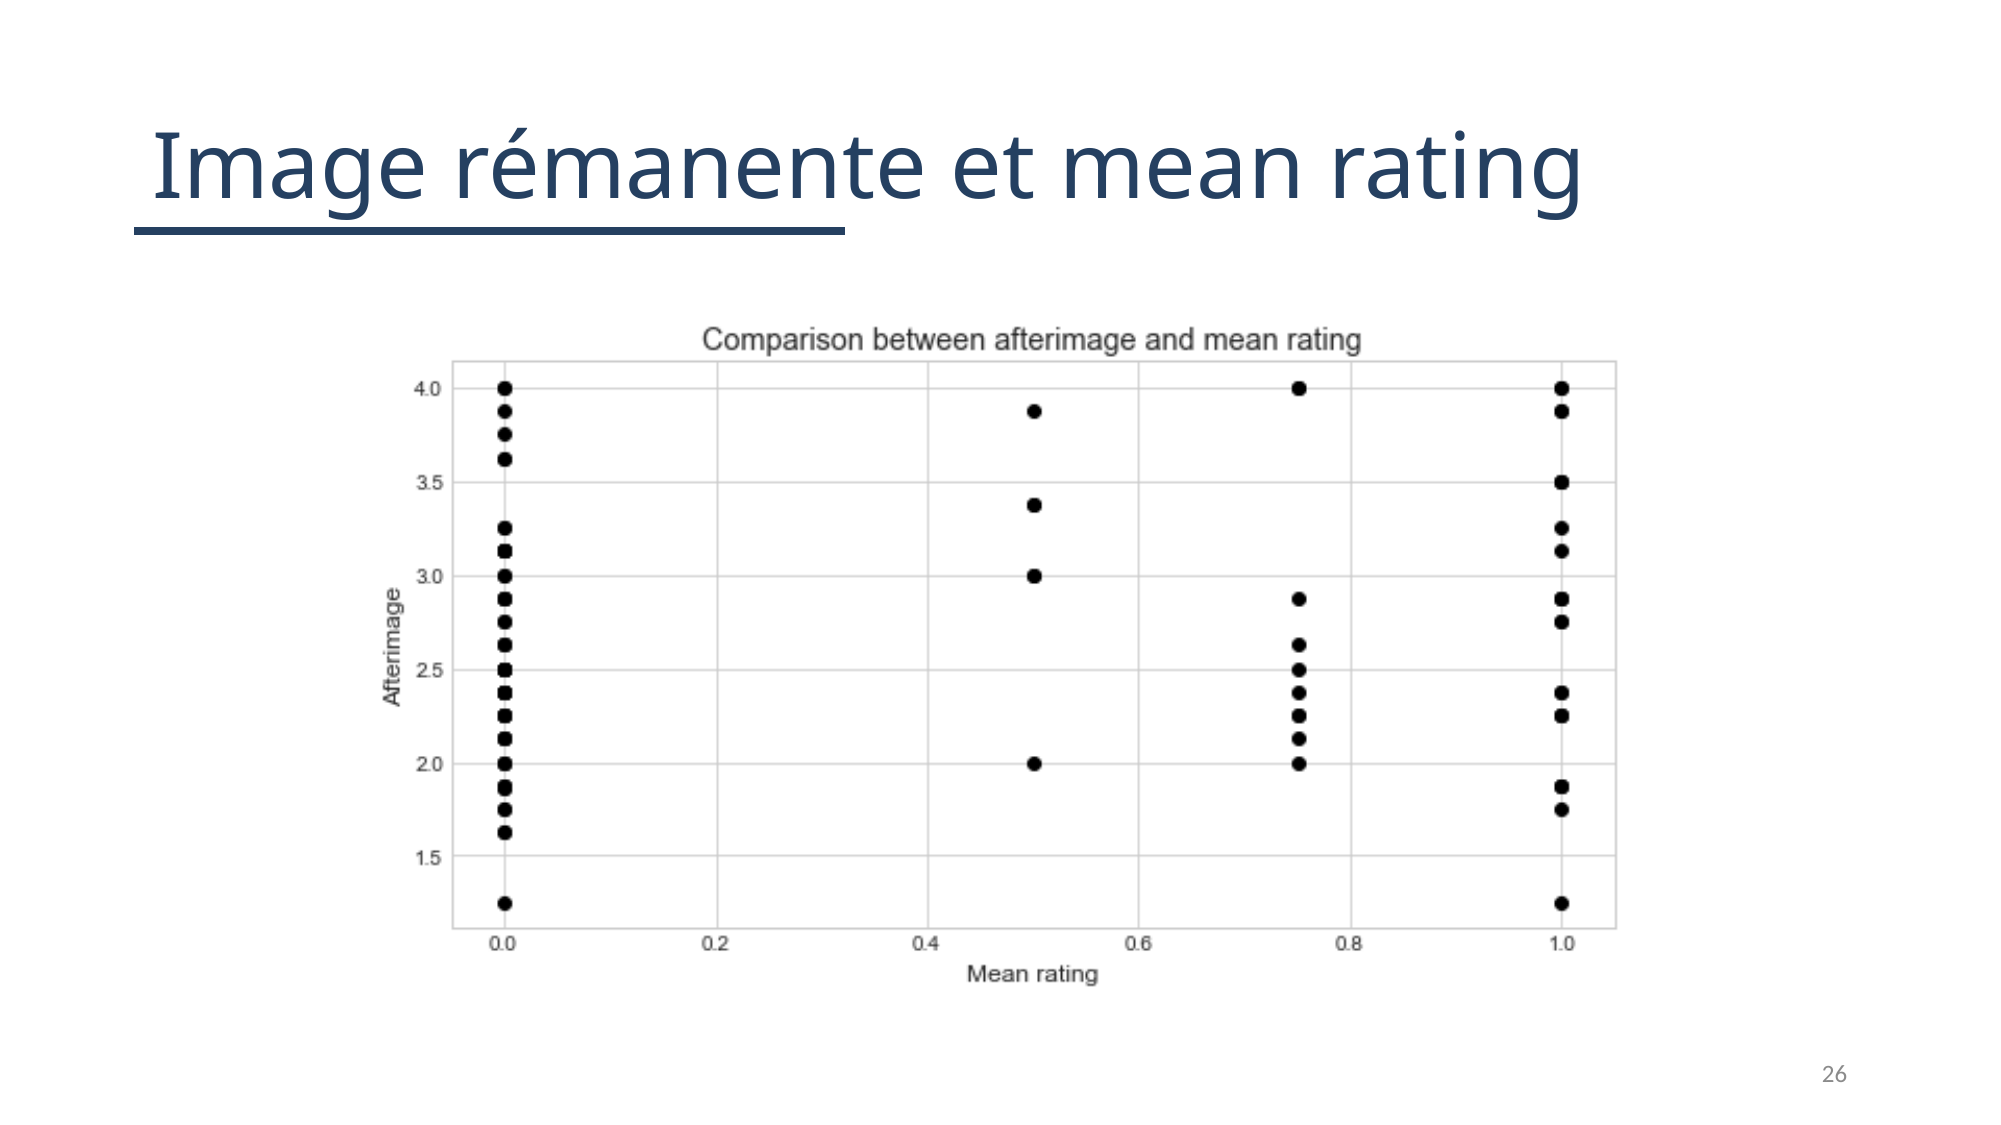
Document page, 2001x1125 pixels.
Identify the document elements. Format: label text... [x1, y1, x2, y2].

title Image rémanente et mean rating [137, 59, 1863, 278]
text_box [134, 227, 845, 235]
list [371, 313, 1628, 1000]
slide_number 26 [1412, 1042, 1863, 1103]
